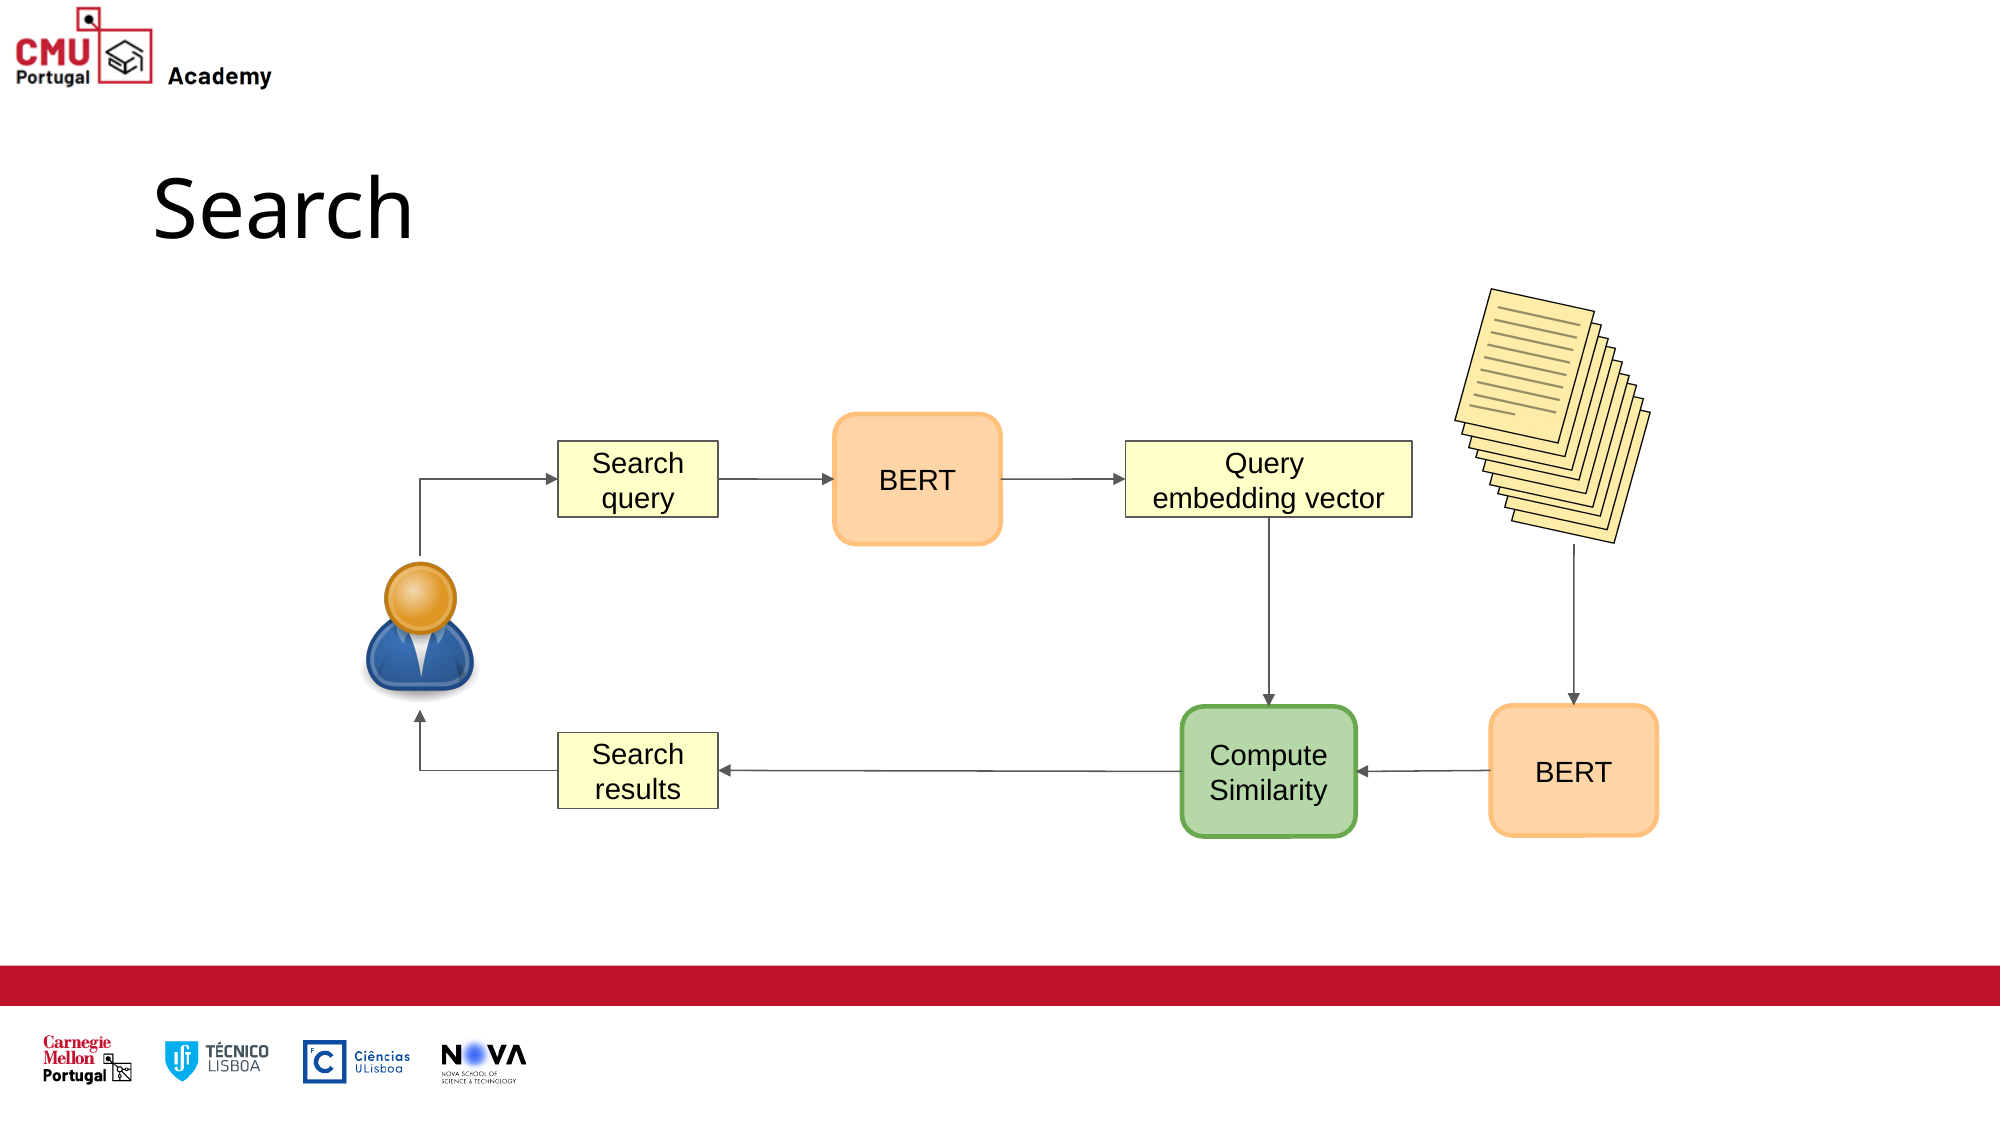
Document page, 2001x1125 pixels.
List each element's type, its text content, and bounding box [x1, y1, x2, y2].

picture [1453, 288, 1652, 545]
picture [342, 555, 498, 710]
text_box Search results [558, 732, 719, 809]
picture [5, 3, 275, 92]
title Search [137, 145, 1863, 278]
text_box Query embedding vector [1125, 441, 1412, 517]
text_box Search query [558, 441, 719, 517]
text_box BERT [834, 414, 1001, 545]
picture [0, 1011, 583, 1110]
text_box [419, 709, 559, 771]
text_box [450, 448, 528, 587]
text_box Compute Similarity [1181, 706, 1356, 837]
text_box BERT [1490, 705, 1657, 836]
